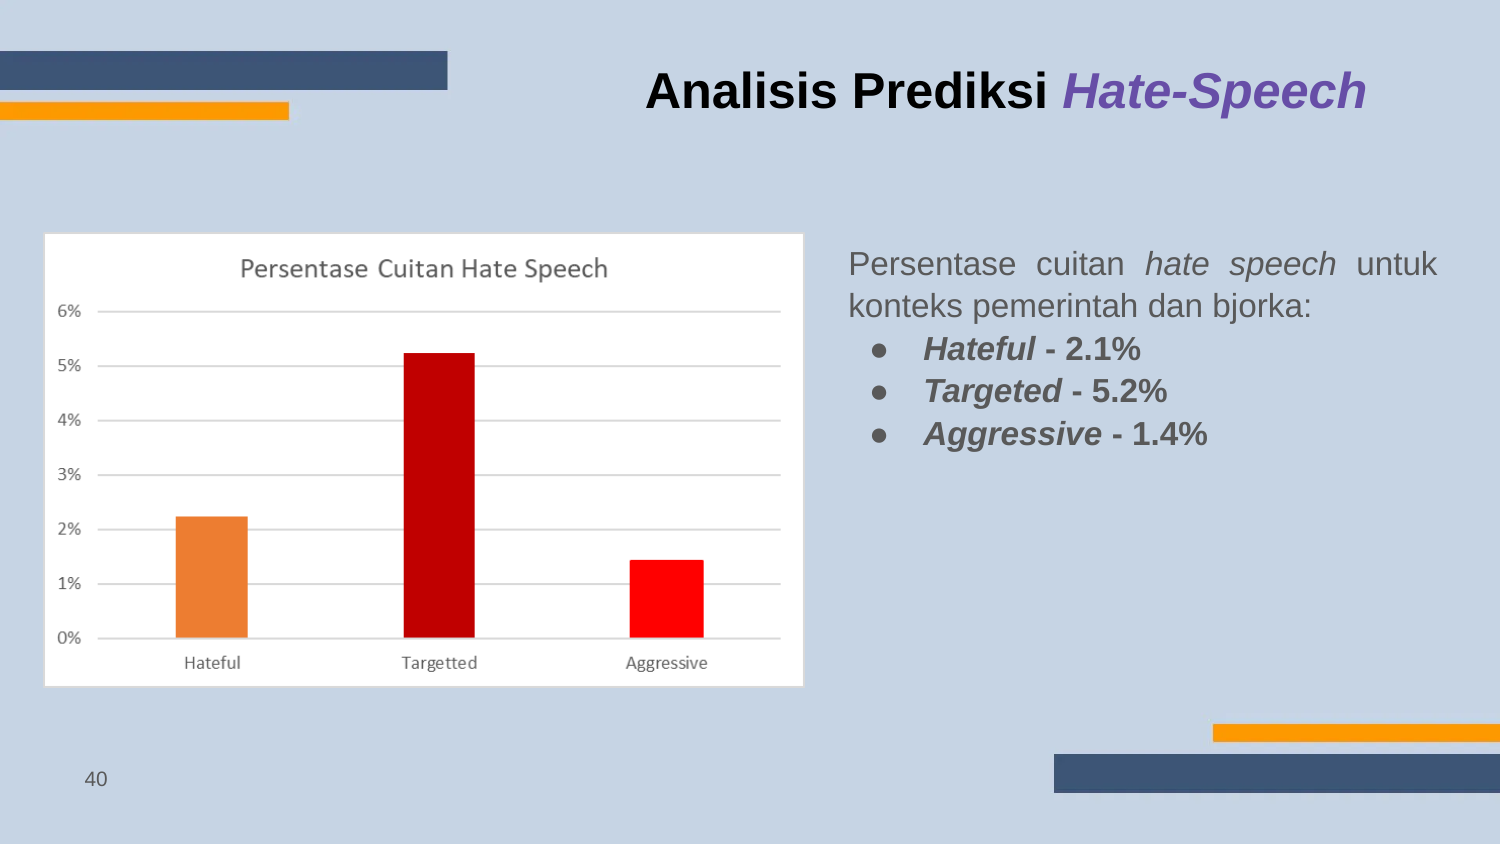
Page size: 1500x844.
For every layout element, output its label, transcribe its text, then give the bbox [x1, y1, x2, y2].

title Analisis Prediksi Hate-Speech [629, 48, 1500, 142]
picture [0, 0, 1500, 844]
slide_number ‹#› [32, 746, 123, 812]
list Persentase cuitan hate speech untuk konteks pemerintah dan bjorka: Hateful - 2.1% Targeted - 5.2% Aggressive - 1.4% [833, 224, 1453, 524]
